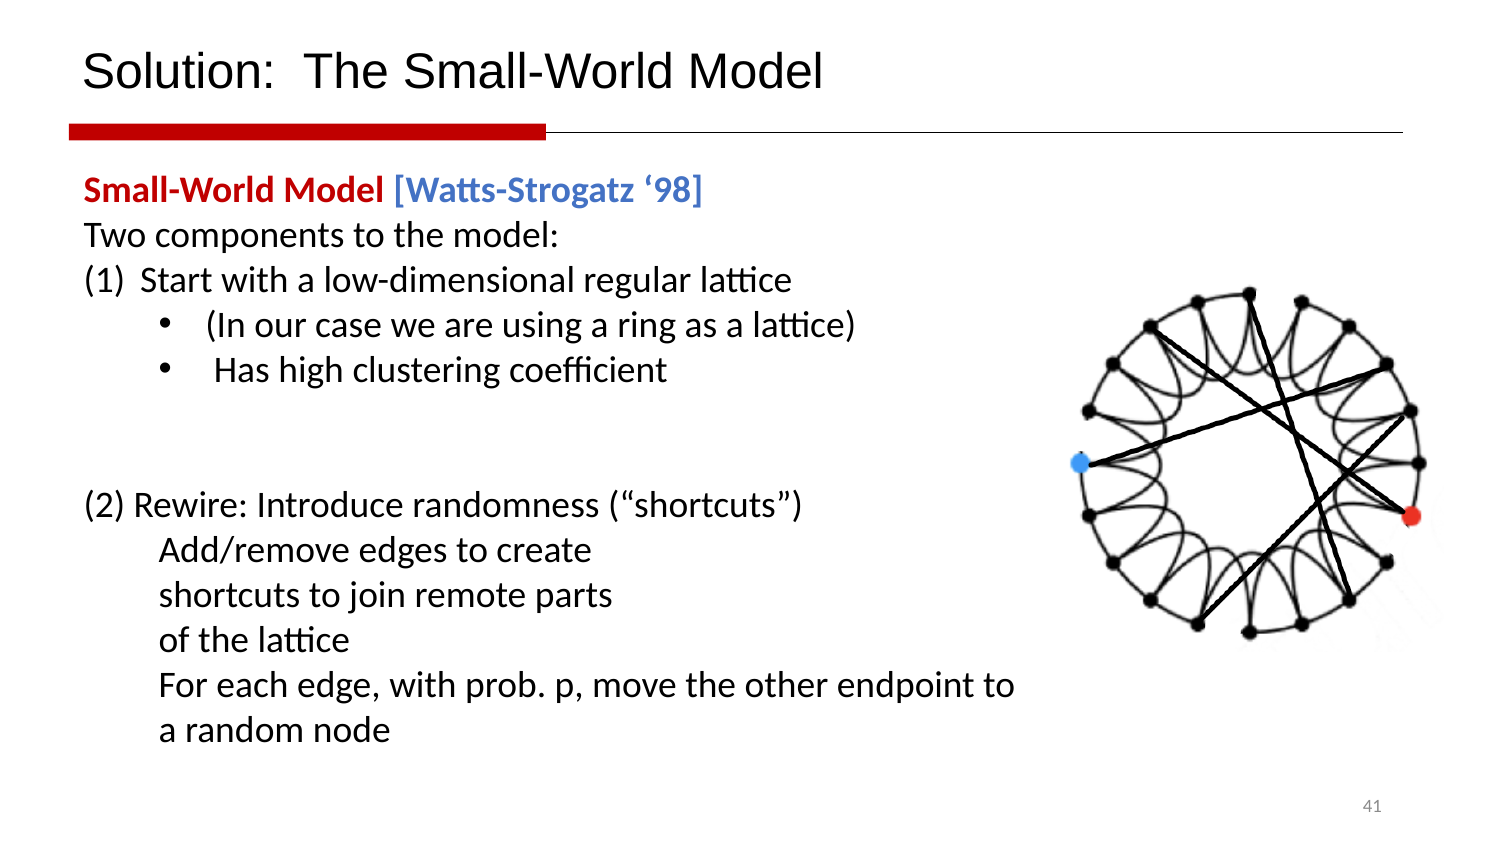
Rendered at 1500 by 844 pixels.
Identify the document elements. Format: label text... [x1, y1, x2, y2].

text_box [68, 133, 547, 142]
text_box Small-World Model [Watts-Strogatz ‘98] Two components to the model: Start with a low-dimensional regular lattice (In our case we are using a ring as a lattice) Has high clustering coefficient (2) Rewire: Introduce randomness (“shortcuts”) Add/remove edges to create shortcuts to join remote parts of the lattice For each edge, with prob. p, move the other endpoint to a random node [68, 157, 1060, 758]
slide_number 41 [1059, 782, 1397, 827]
text_box Solution: The Small-World Model [67, 30, 839, 106]
picture [1045, 269, 1469, 652]
text_box [68, 123, 547, 132]
